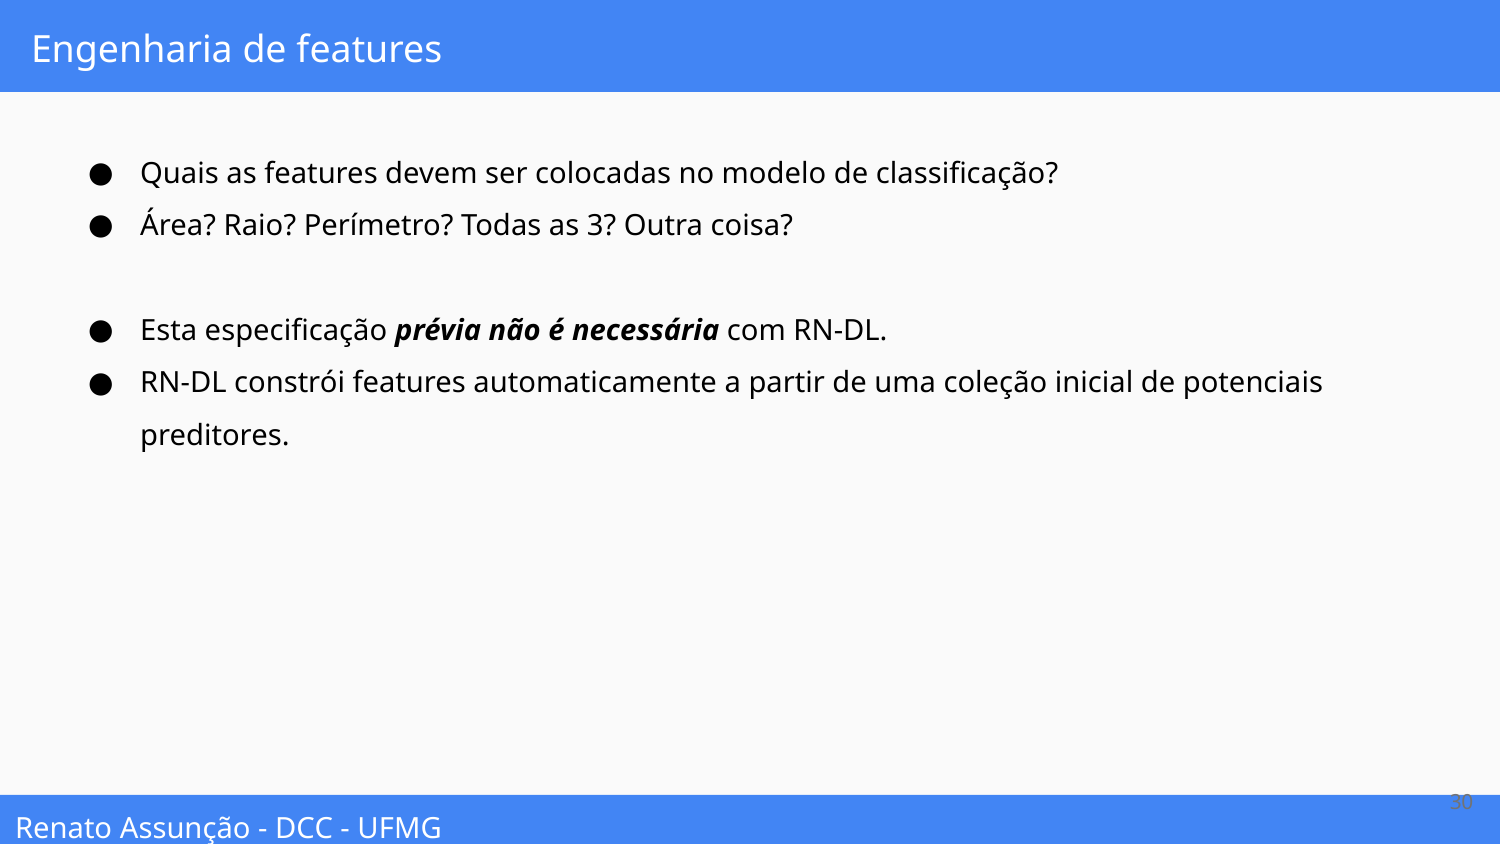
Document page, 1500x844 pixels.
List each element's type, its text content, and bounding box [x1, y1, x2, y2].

slide_number ‹#› [1398, 770, 1489, 835]
text_box Quais as features devem ser colocadas no modelo de classificação? Área? Raio? Perímetro? Todas as 3? Outra coisa? Esta especificação prévia não é necessária com RN-DL. RN-DL constrói features automaticamente a partir de uma coleção inicial de potenciais preditores. [50, 121, 1436, 779]
title Engenharia de features [16, 2, 1464, 94]
